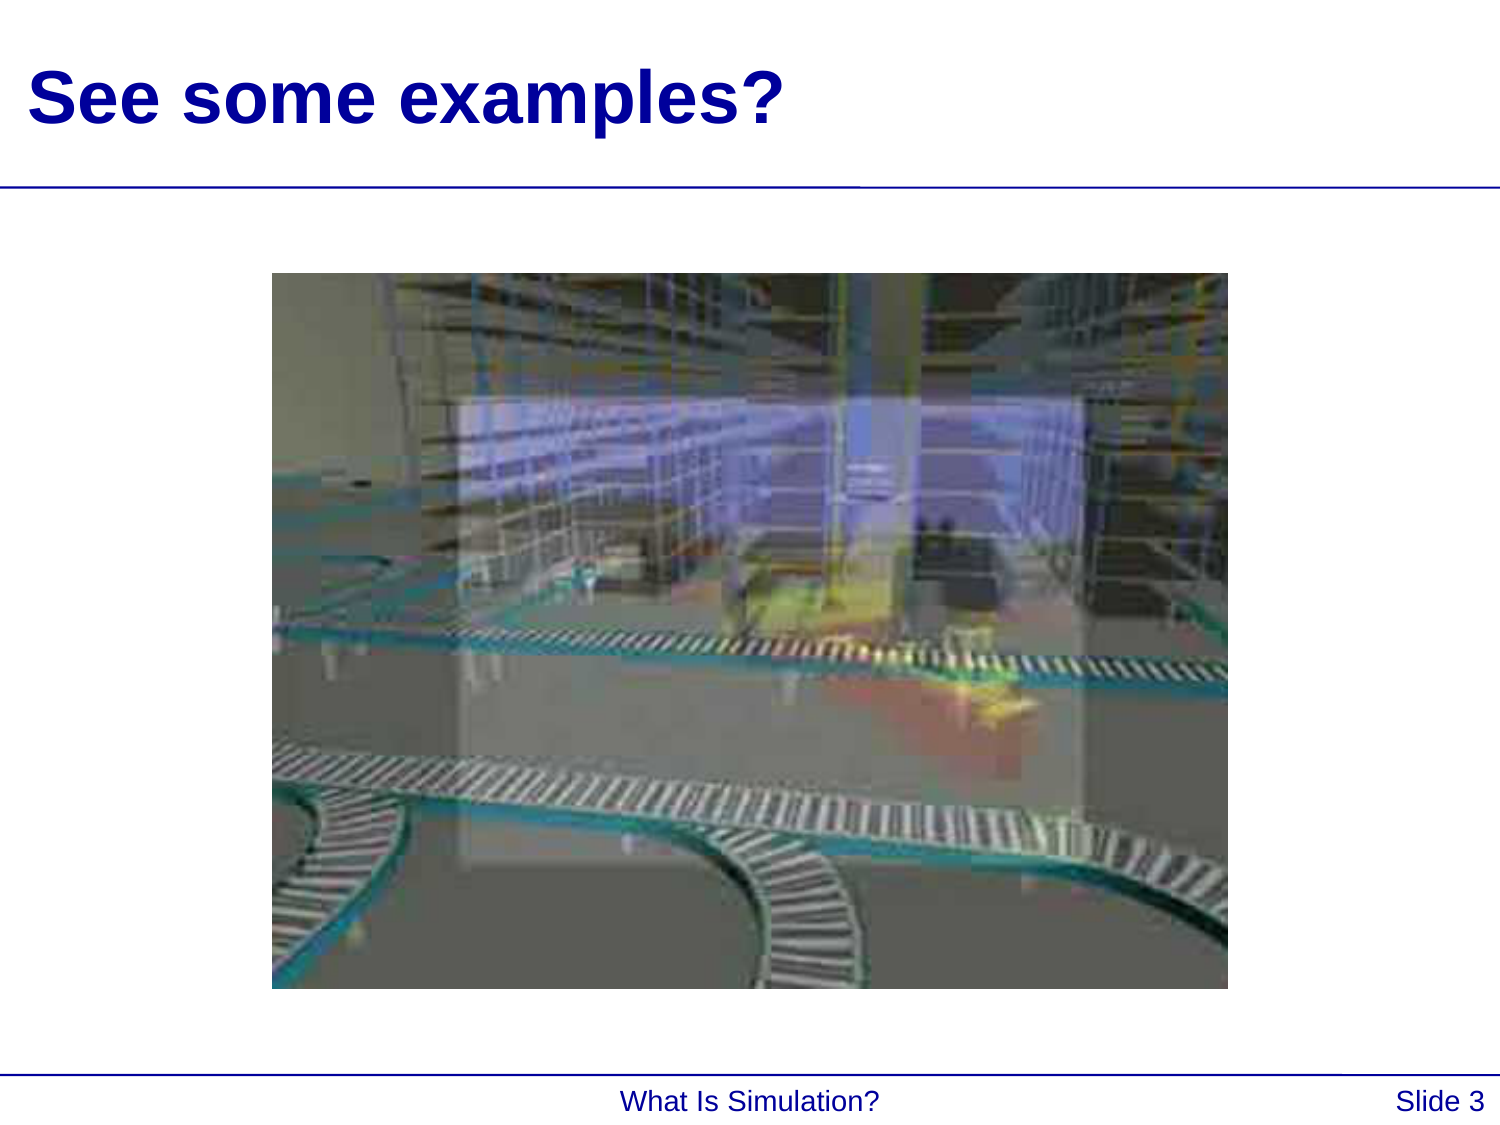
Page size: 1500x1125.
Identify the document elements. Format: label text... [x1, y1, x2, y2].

slide_number [37, 1074, 488, 1125]
title See some examples? [12, 12, 1488, 176]
footer What Is Simulation? [524, 1074, 976, 1125]
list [271, 272, 1229, 990]
slide_number Slide 3 [1249, 1074, 1500, 1125]
